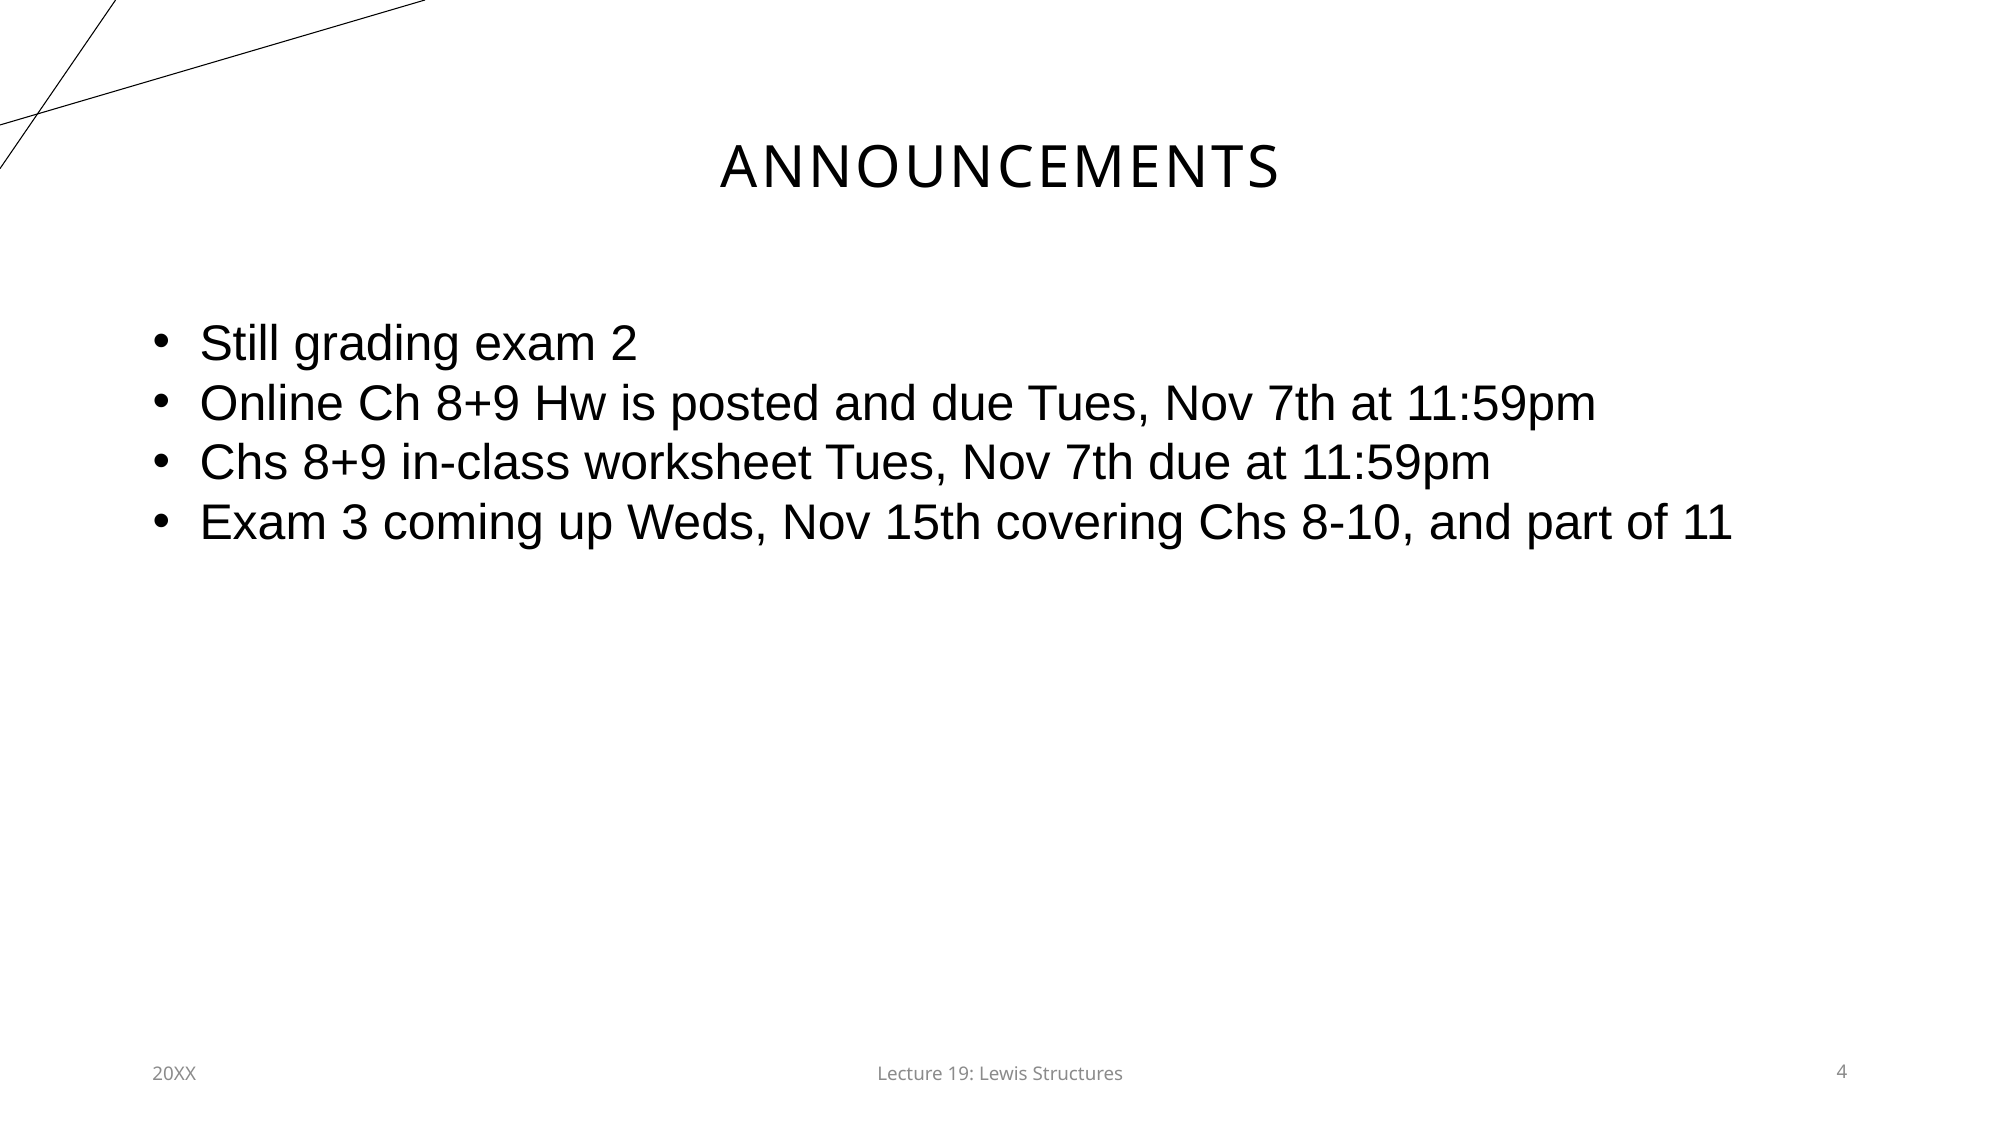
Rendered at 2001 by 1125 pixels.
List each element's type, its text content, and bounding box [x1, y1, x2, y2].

slide_number 4 [1412, 1042, 1863, 1103]
text_box Still grading exam 2 Online Ch 8+9 Hw is posted and due Tues, Nov 7th at 11:59pm Chs 8+9 in-class worksheet Tues, Nov 7th due at 11:59pm Exam 3 coming up Weds, Nov 15th covering Chs 8-10, and part of 11 [137, 302, 1858, 618]
footer Lecture 19: Lewis Structures​ [662, 1042, 1338, 1103]
title announcements [137, 59, 1863, 278]
slide_number 20XX [137, 1042, 588, 1103]
